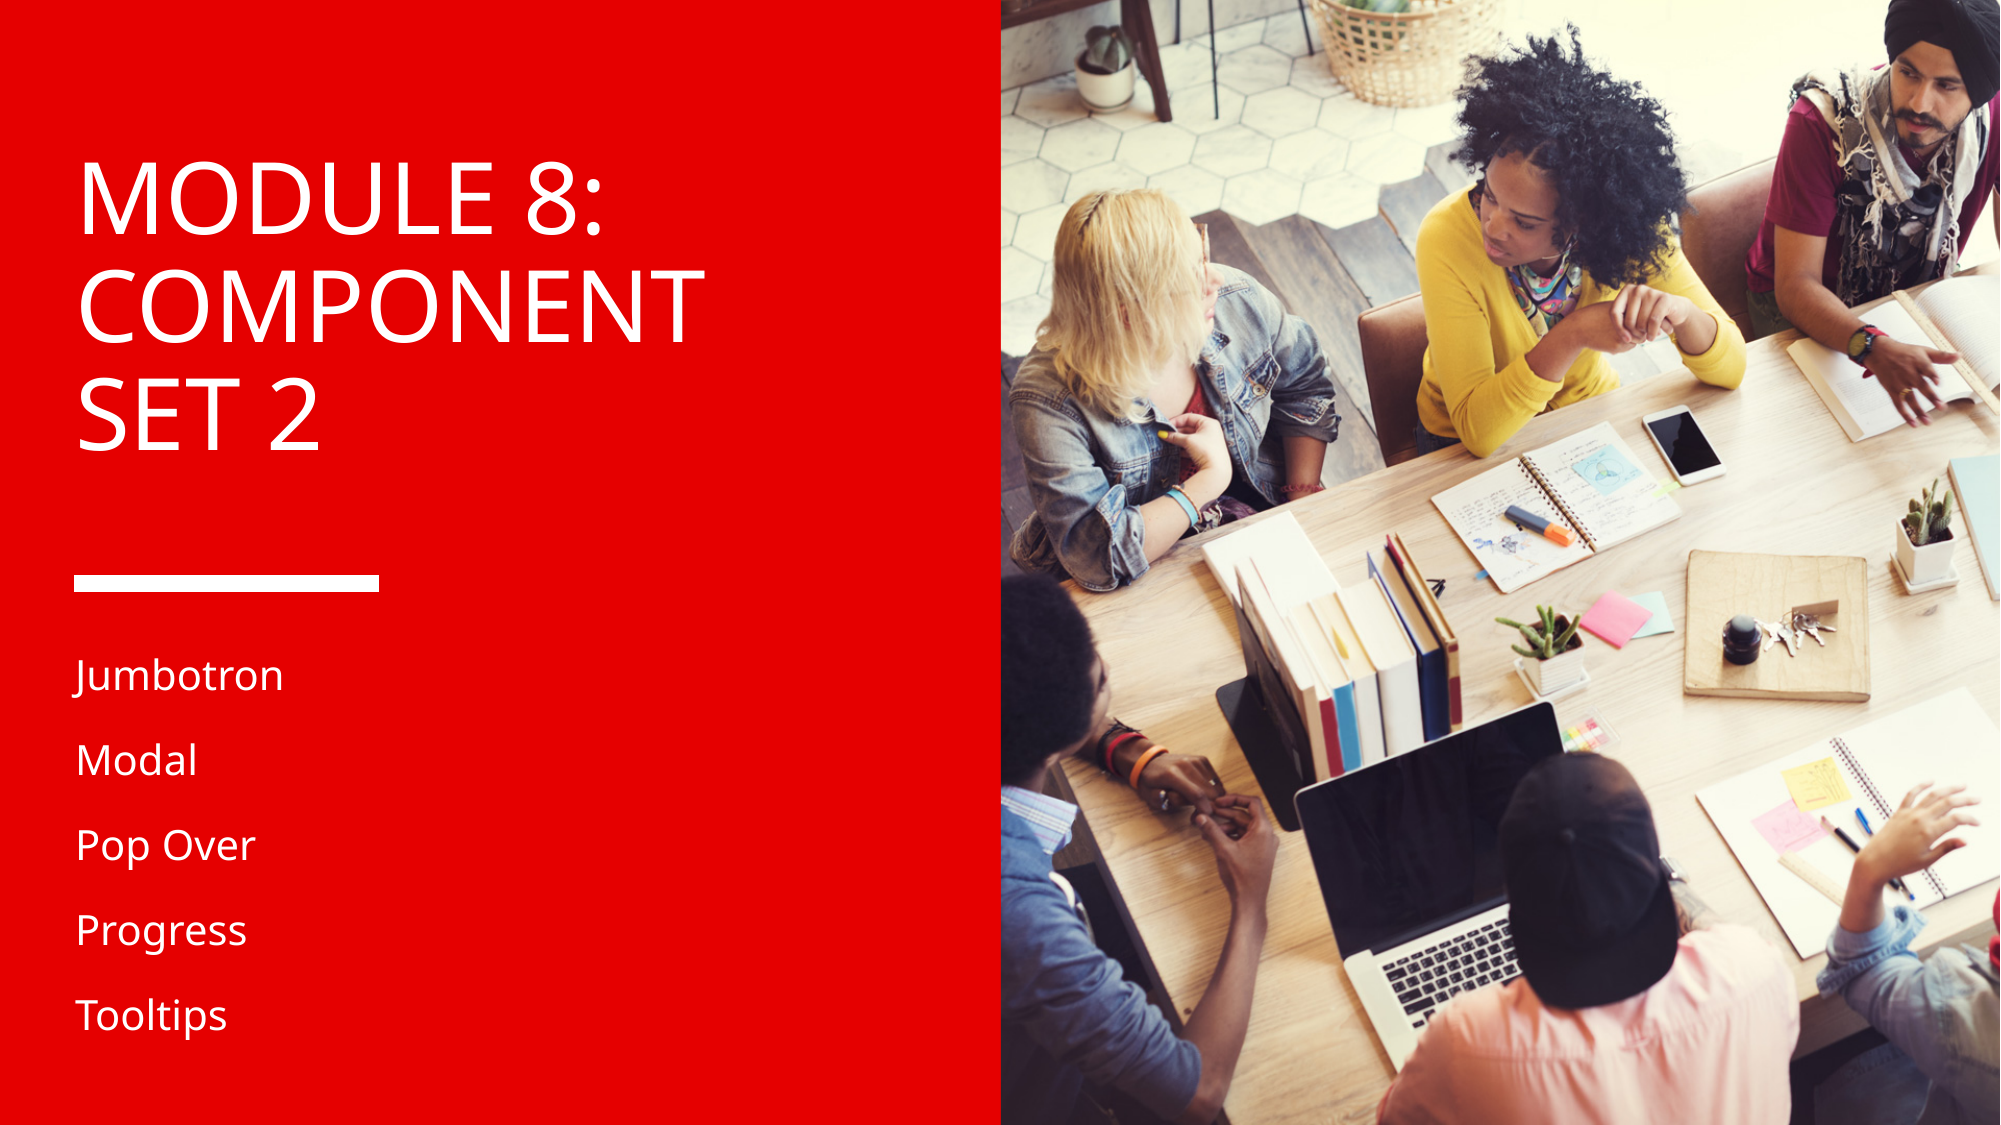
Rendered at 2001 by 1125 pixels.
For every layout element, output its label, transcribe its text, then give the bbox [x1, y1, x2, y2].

list Jumbotron Modal Pop Over Progress Tooltips [75, 638, 927, 1043]
picture [1000, 0, 2000, 1125]
title MODULE 8: Component Set 2 [75, 273, 965, 472]
